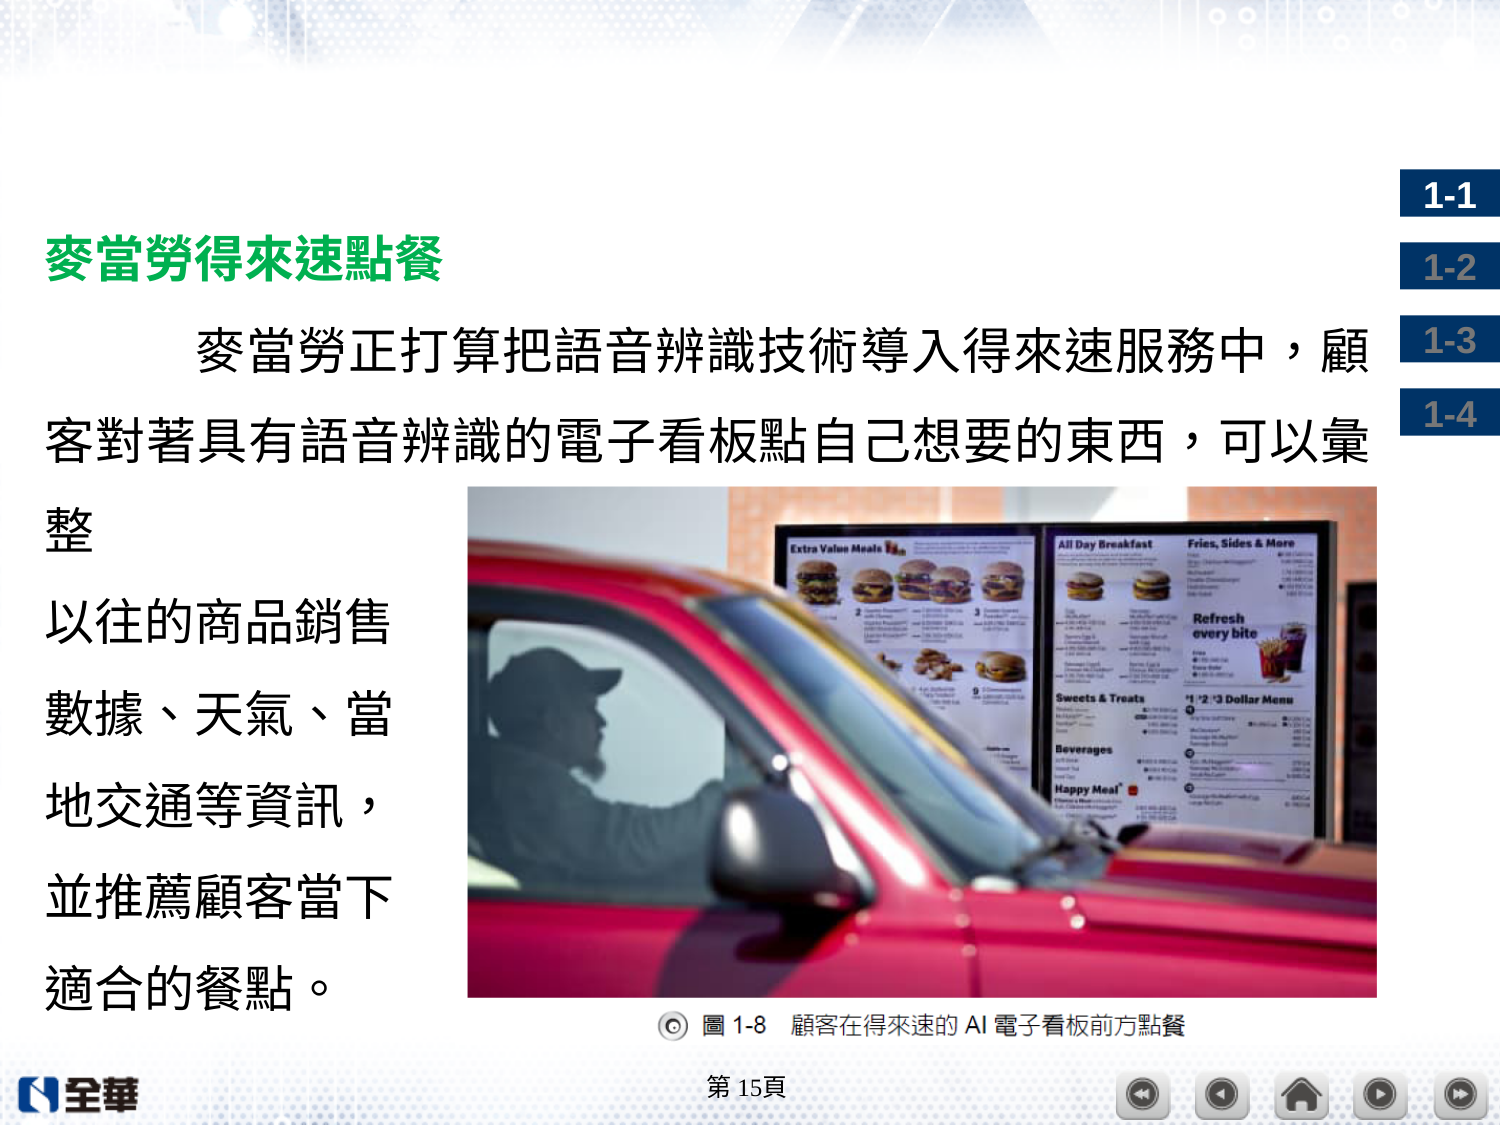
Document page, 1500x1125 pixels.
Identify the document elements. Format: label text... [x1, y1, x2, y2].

picture [0, 0, 1500, 1125]
list 麥當勞得來速點餐 麥當勞正打算把語音辨識技術導入得來速服務中，顧客對著具有語音辨識的電子看板點自己想要的東西，可以彙整 以往的商品銷售 數據、天氣、當 地交通等資訊， 並推薦顧客當下 適合的餐點。 [29, 219, 1386, 1048]
